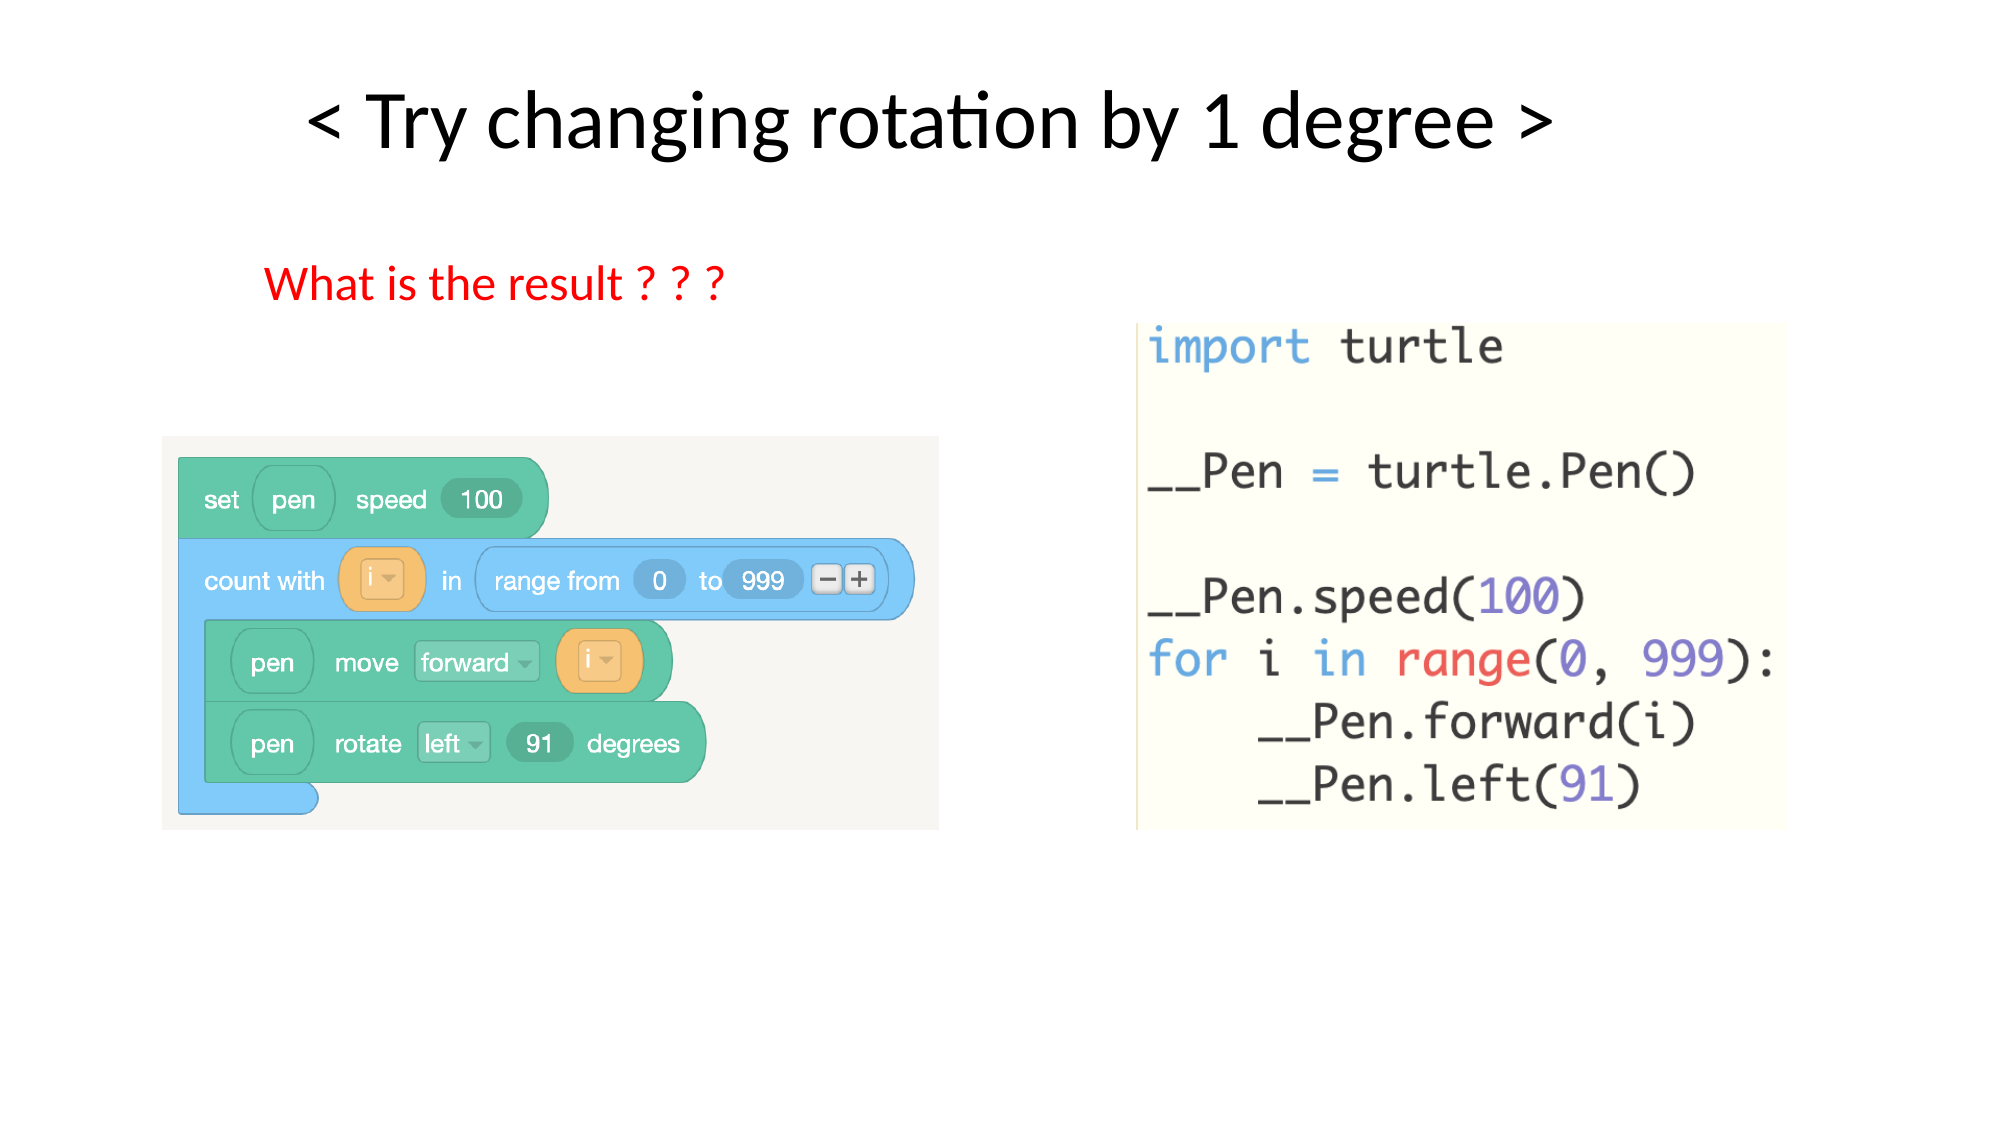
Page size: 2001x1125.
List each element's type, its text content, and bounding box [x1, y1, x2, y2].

text_box What is the result ? ? ? [249, 243, 742, 318]
text_box < Try changing rotation by 1 degree > [290, 57, 1572, 173]
picture [1136, 323, 1787, 830]
picture [162, 436, 939, 830]
